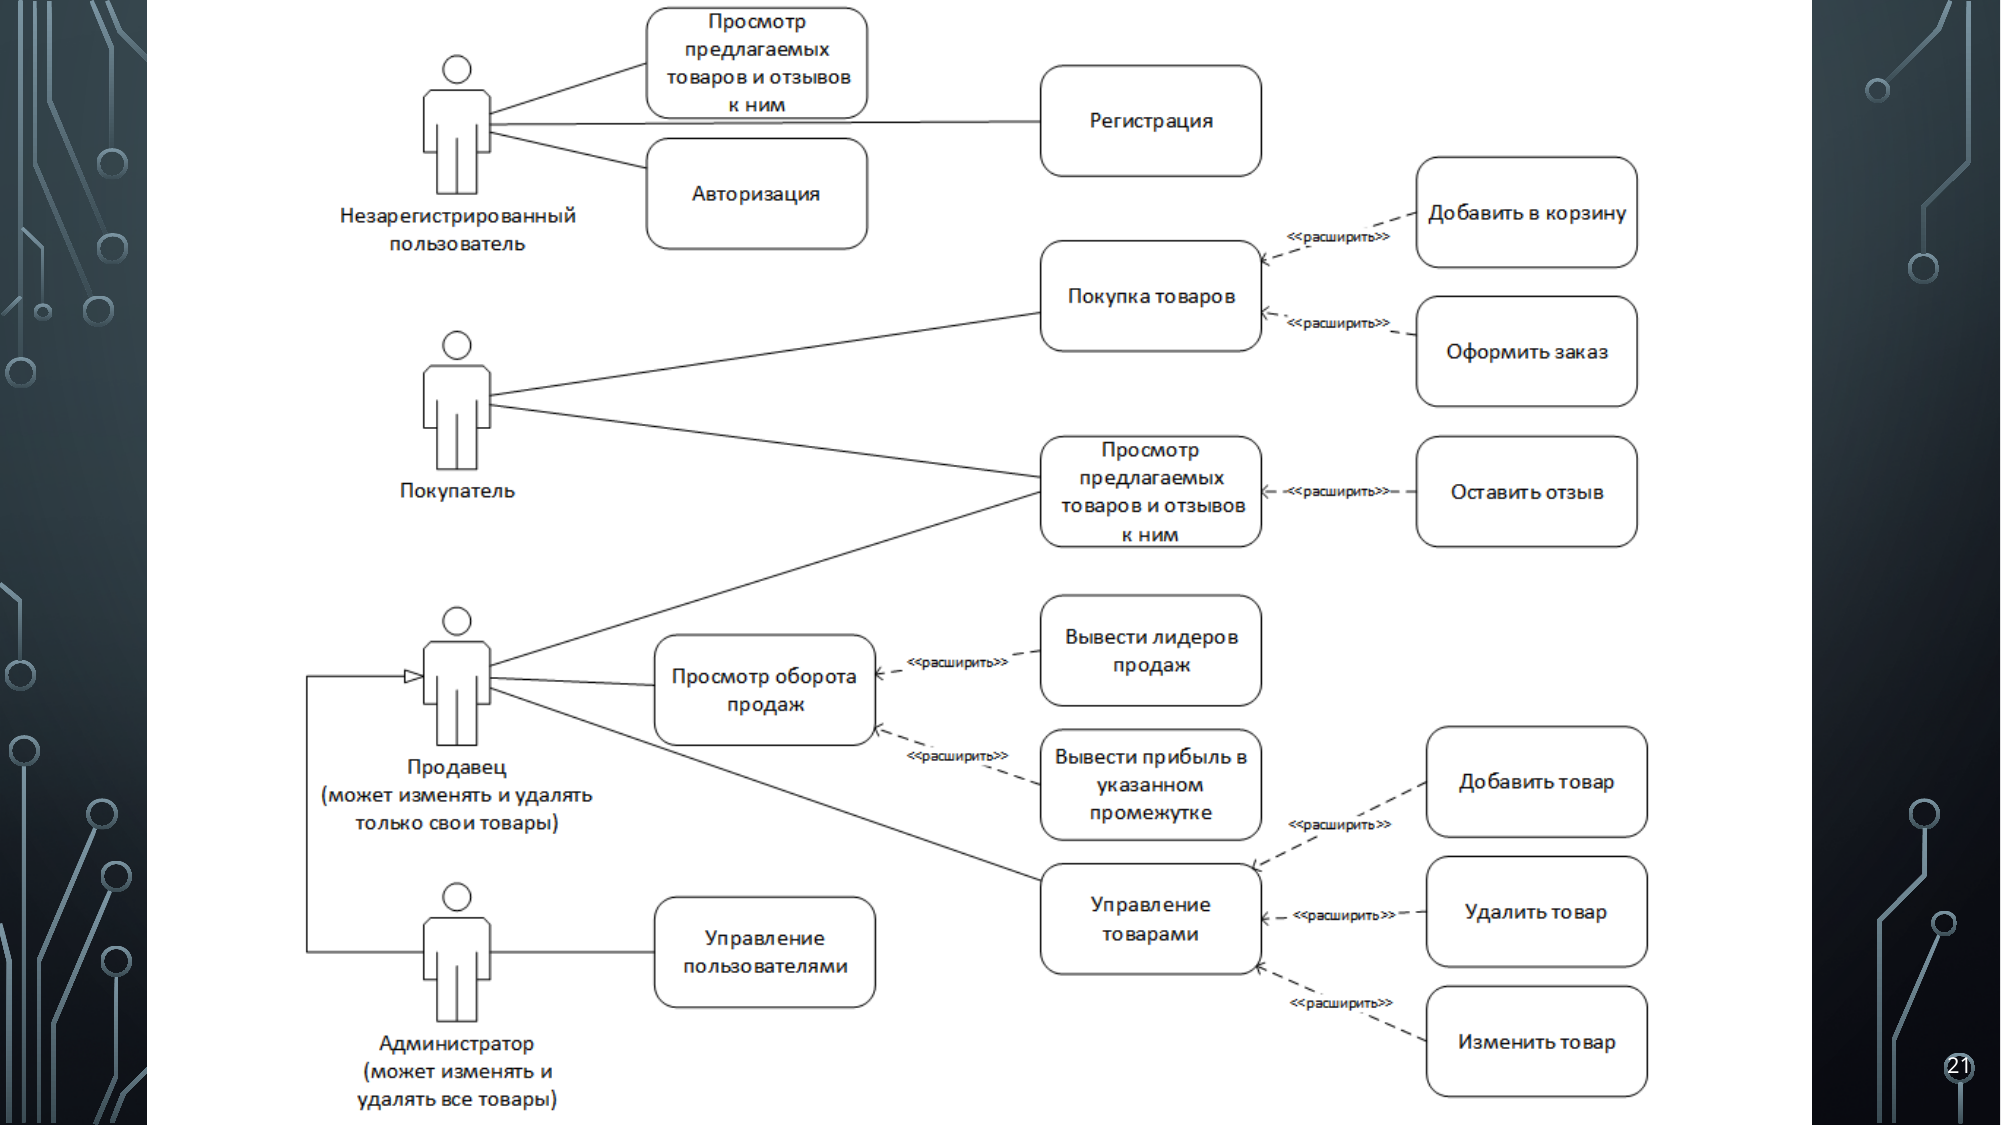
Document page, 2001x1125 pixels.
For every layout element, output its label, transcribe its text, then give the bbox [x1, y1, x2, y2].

picture [147, 0, 1812, 1125]
slide_number 21 [1896, 1036, 2000, 1097]
